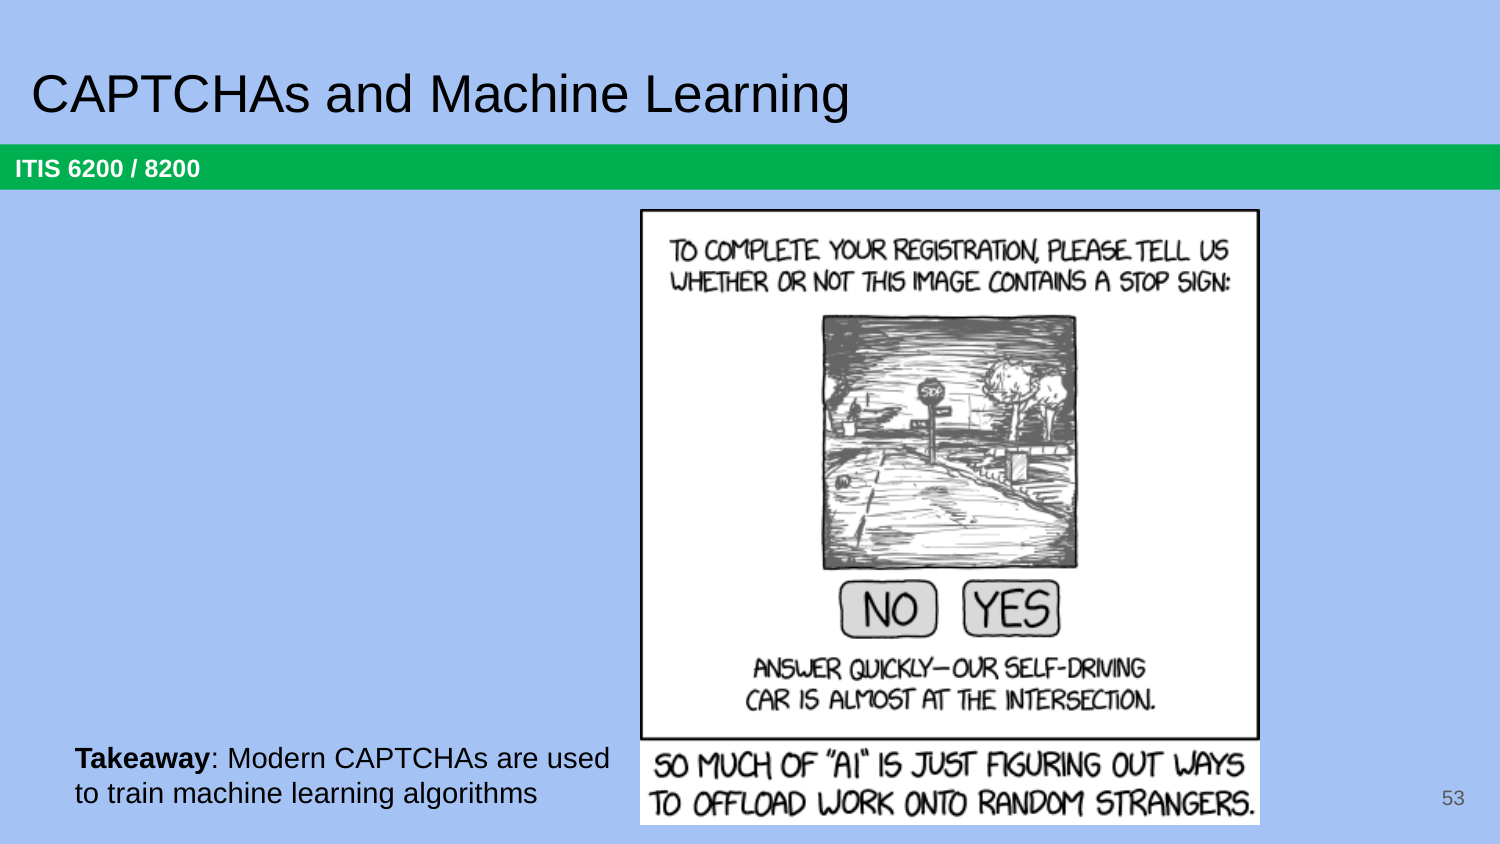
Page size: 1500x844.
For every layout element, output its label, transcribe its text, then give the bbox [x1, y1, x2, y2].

picture [640, 209, 1260, 826]
slide_number 53 [1389, 764, 1480, 830]
text_box Takeaway: Modern CAPTCHAs are used to train machine learning algorithms [59, 723, 635, 824]
title CAPTCHAs and Machine Learning [16, 44, 1415, 139]
